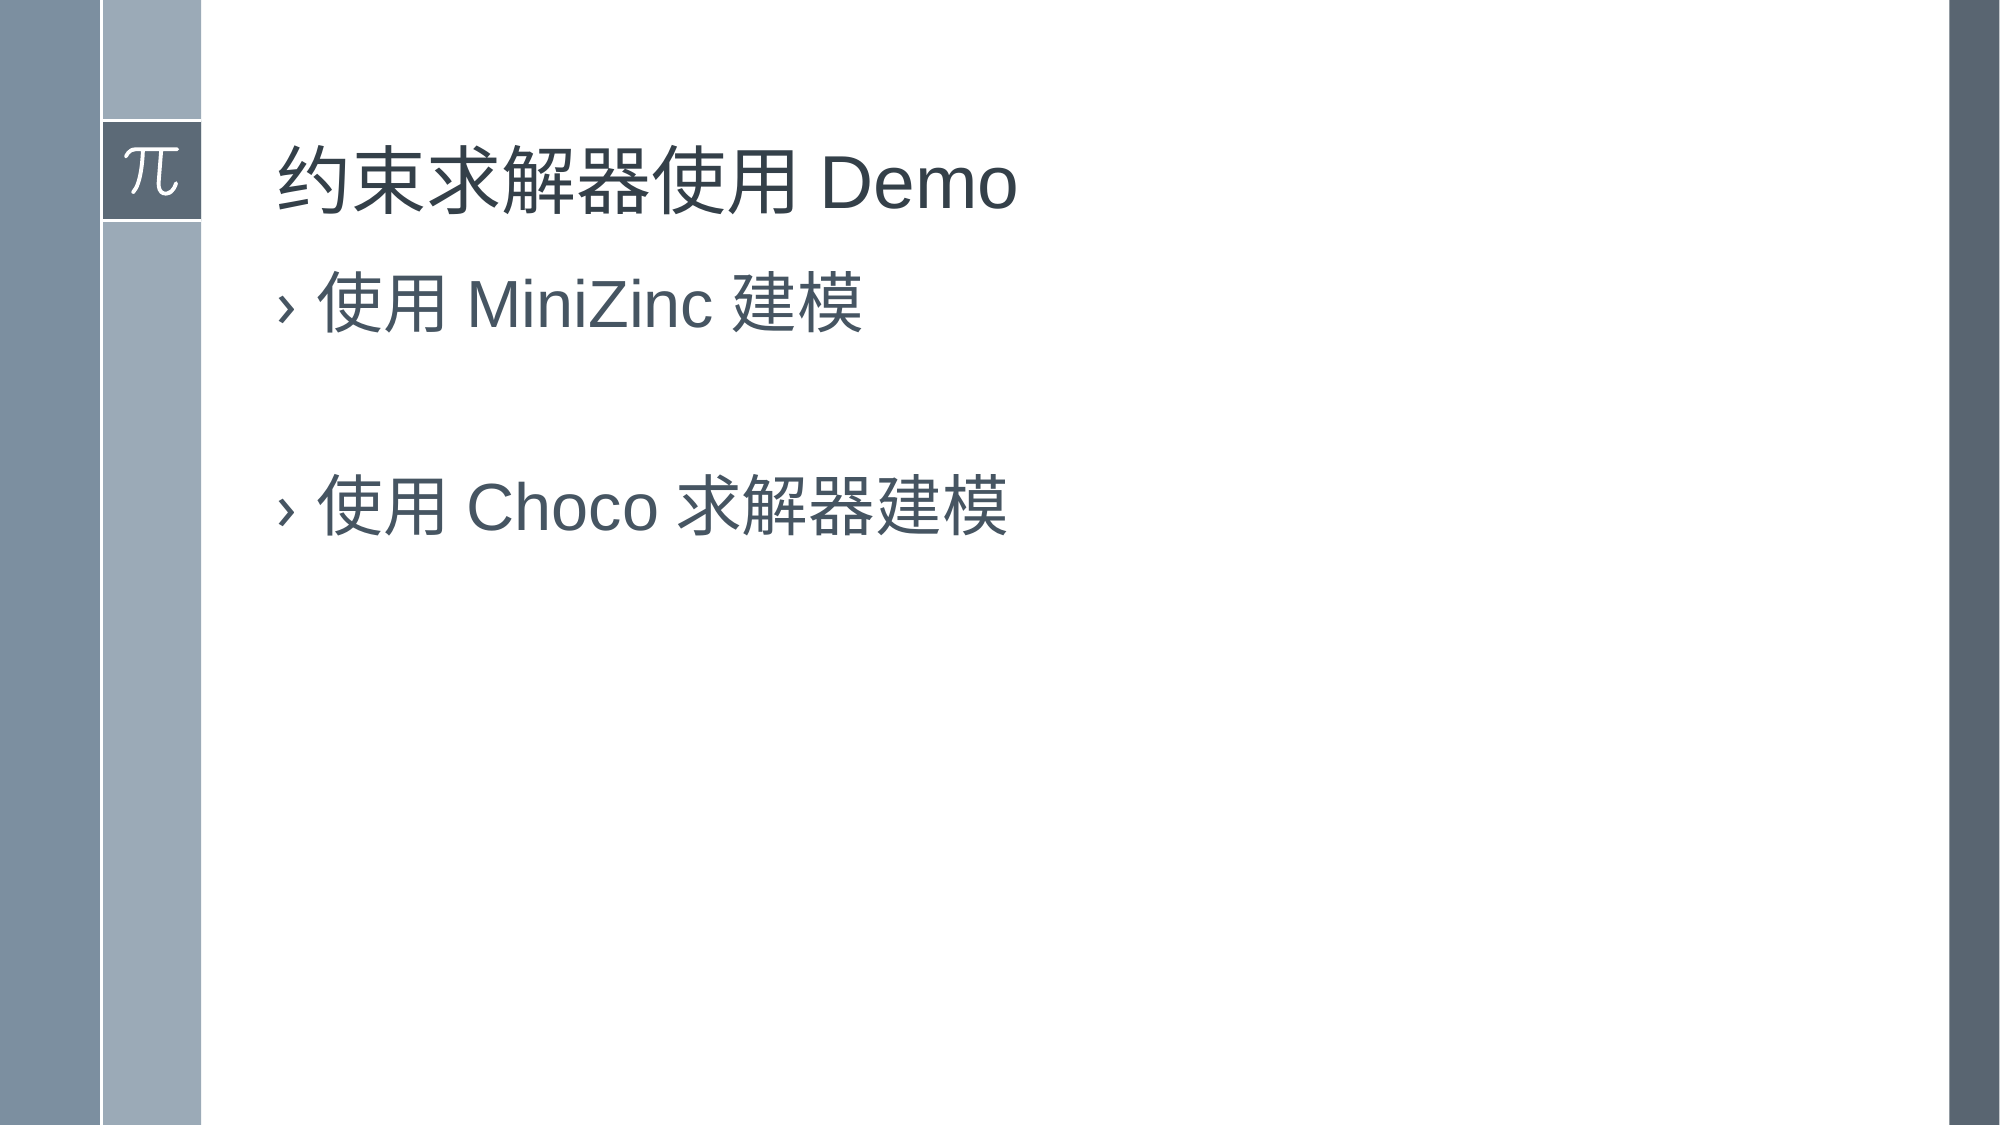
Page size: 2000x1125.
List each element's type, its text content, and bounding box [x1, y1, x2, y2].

list 使用MiniZinc建模 使用Choco求解器建模 [261, 262, 1867, 1013]
title 约束求解器使用Demo [261, 29, 1867, 233]
